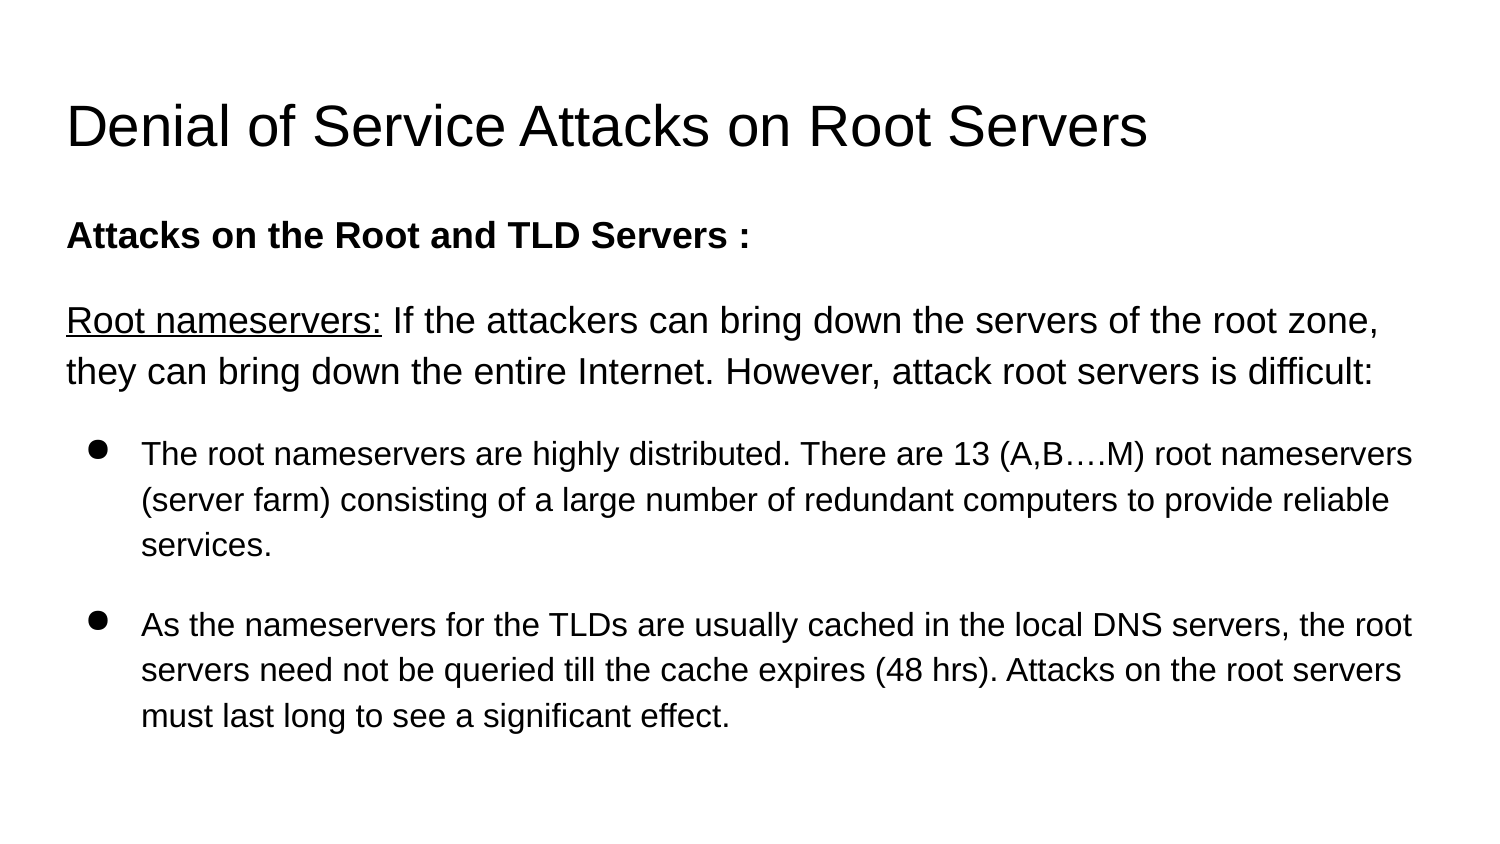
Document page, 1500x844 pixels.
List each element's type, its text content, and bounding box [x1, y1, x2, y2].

title Denial of Service Attacks on Root Servers [51, 72, 1449, 167]
list Attacks on the Root and TLD Servers : Root nameservers: If the attackers can bring down the servers of the root zone, they can bring down the entire Internet. However, attack root servers is difficult: The root nameservers are highly distributed. There are 13 (A,B….M) root nameservers (server farm) consisting of a large number of redundant computers to provide reliable services. As the nameservers for the TLDs are usually cached in the local DNS servers, the root servers need not be queried till the cache expires (48 hrs). Attacks on the root servers must last long to see a significant effect. [51, 189, 1449, 750]
